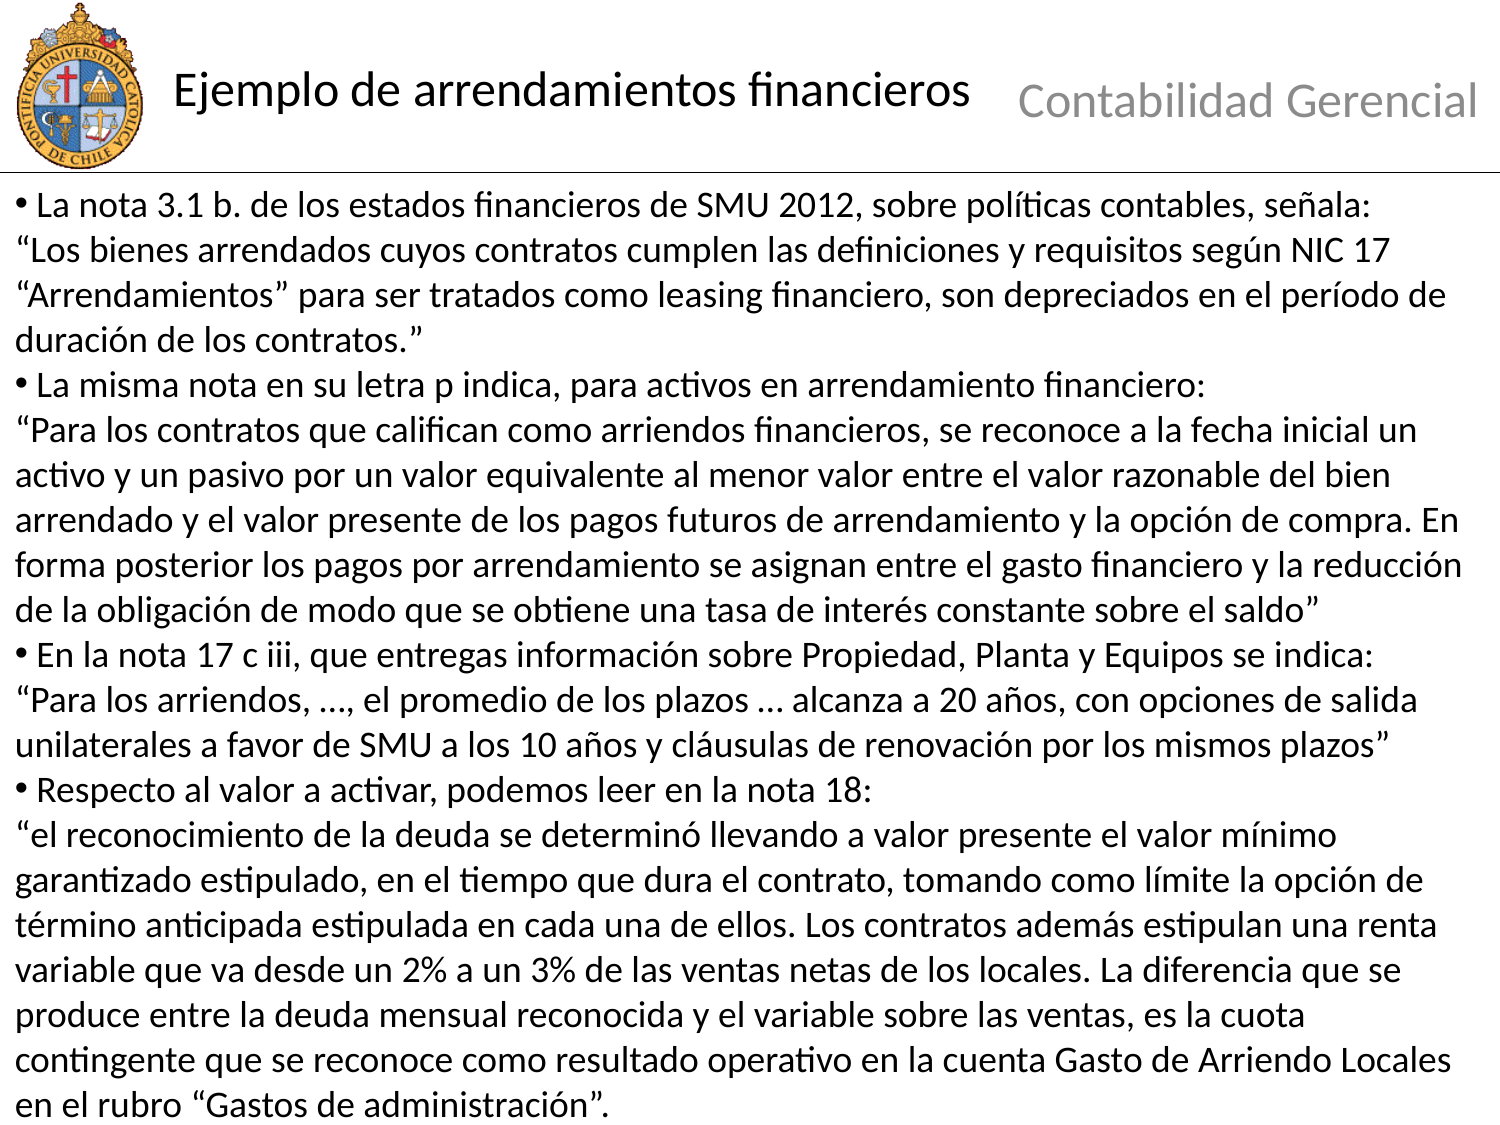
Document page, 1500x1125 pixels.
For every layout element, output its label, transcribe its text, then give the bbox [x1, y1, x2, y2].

subtitle Contabilidad Gerencial [998, 0, 1500, 172]
title Ejemplo de arrendamientos financieros [160, 0, 998, 171]
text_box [0, 0, 160, 172]
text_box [0, 173, 165, 180]
text_box La nota 3.1 b. de los estados financieros de SMU 2012, sobre políticas contables, señala: “Los bienes arrendados cuyos contratos cumplen las definiciones y requisitos según NIC 17 “Arrendamientos” para ser tratados como leasing financiero, son depreciados en el período de duración de los contratos.” La misma nota en su letra p indica, para activos en arrendamiento financiero: “Para los contratos que califican como arriendos financieros, se reconoce a la fecha inicial un activo y un pasivo por un valor equivalente al menor valor entre el valor razonable del bien arrendado y el valor presente de los pagos futuros de arrendamiento y la opción de compra. En forma posterior los pagos por arrendamiento se asignan entre el gasto financiero y la reducción de la obligación de modo que se obtiene una tasa de interés constante sobre el saldo” En la nota 17 c iii, que entregas información sobre Propiedad, Planta y Equipos se indica: “Para los arriendos, …, el promedio de los plazos … alcanza a 20 años, con opciones de salida unilaterales a favor de SMU a los 10 años y cláusulas de renovación por los mismos plazos” Respecto al valor a activar, podemos leer en la nota 18: “el reconocimiento de la deuda se determinó llevando a valor presente el valor mínimo garantizado estipulado, en el tiempo que dura el contrato, tomando como límite la opción de término anticipada estipulada en cada una de ellos. Los contratos además estipulan una renta variable que va desde un 2% a un 3% de las ventas netas de los locales. La diferencia que se produce entre la deuda mensual reconocida y el variable sobre las ventas, es la cuota contingente que se reconoce como resultado operativo en la cuenta Gasto de Arriendo Locales en el rubro “Gastos de administración”. [0, 177, 1500, 1125]
